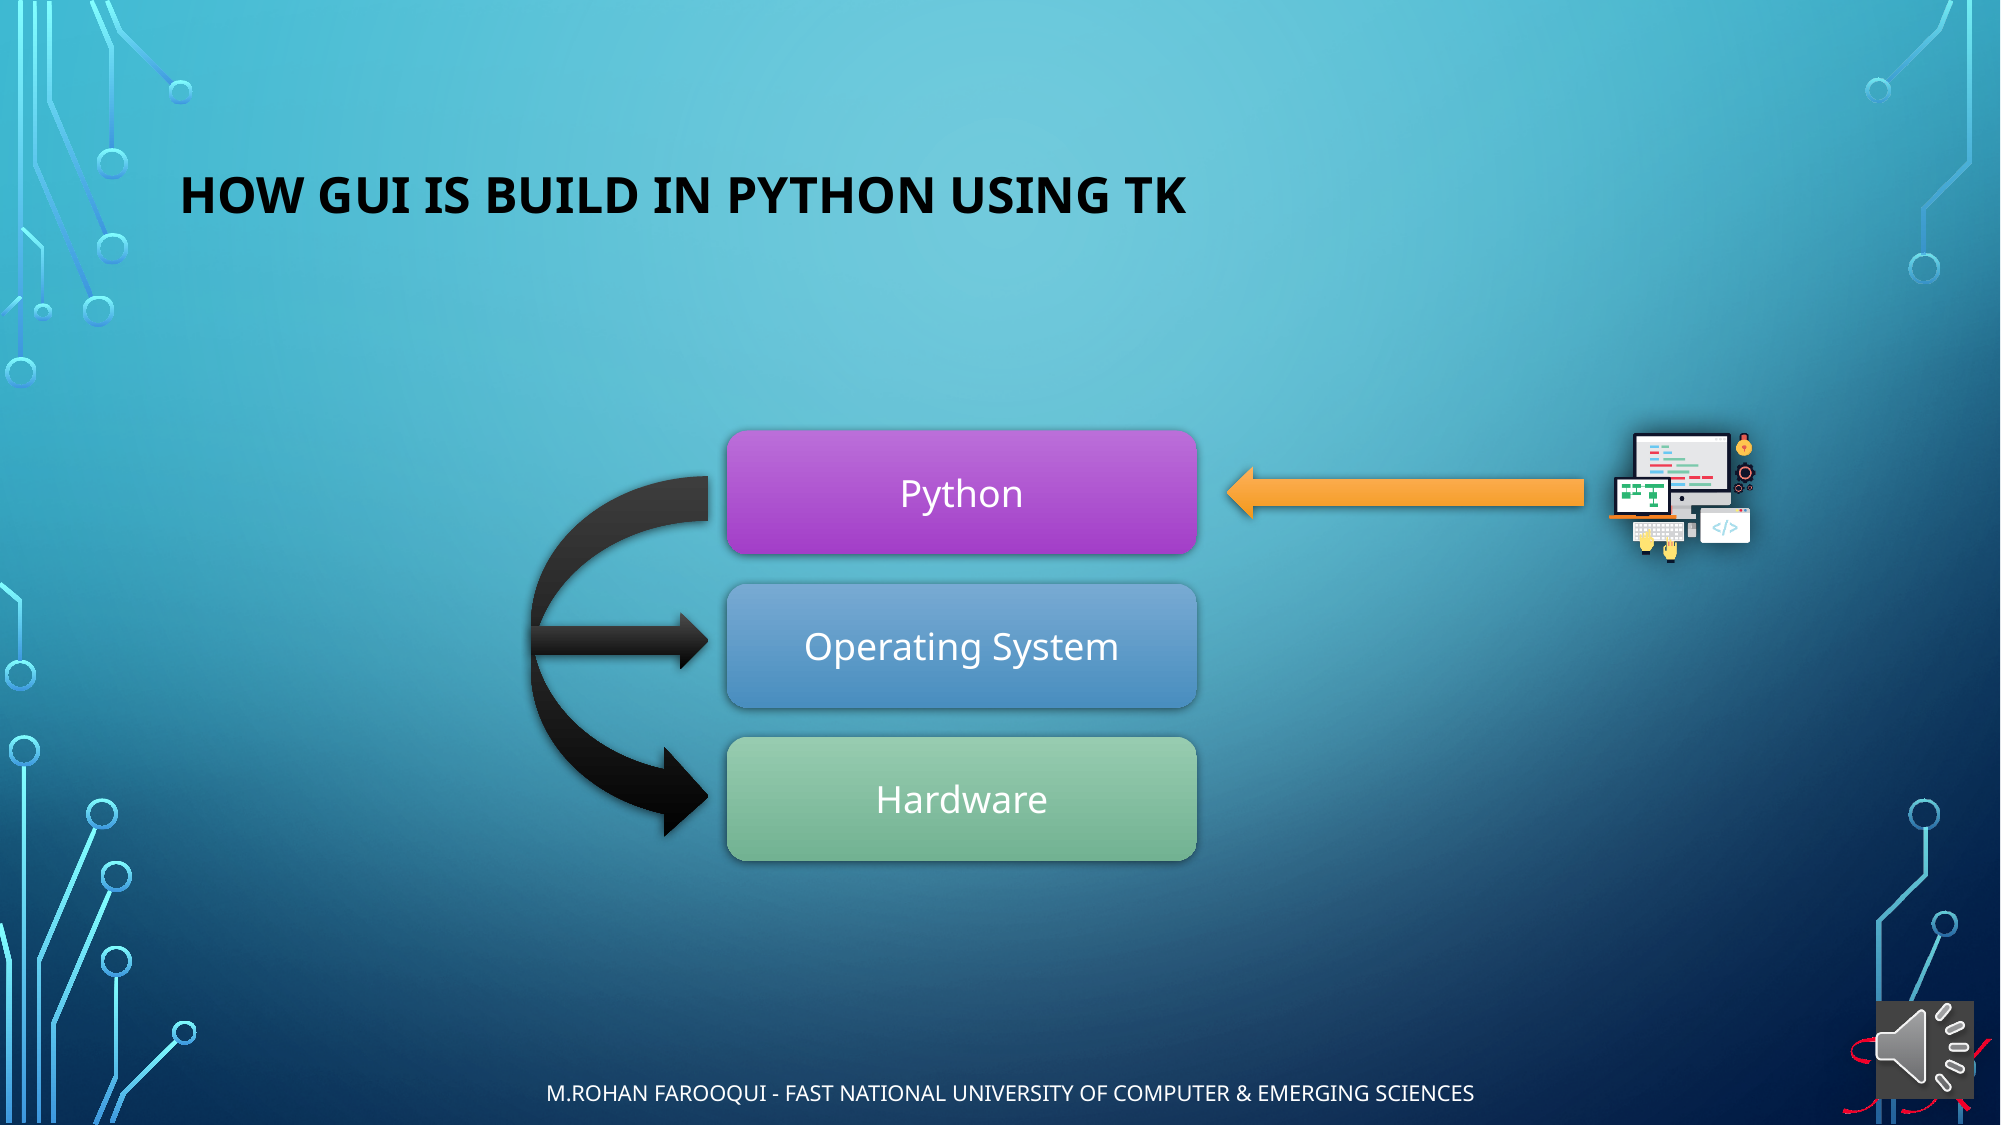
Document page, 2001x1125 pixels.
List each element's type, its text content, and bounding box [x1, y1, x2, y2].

picture [1831, 999, 2000, 1124]
text_box Operating System [726, 583, 1198, 708]
text_box How GUI is Build in Python using tk [164, 162, 1362, 257]
picture [1574, 385, 1790, 601]
text_box [1226, 466, 1551, 519]
text_box Python [726, 430, 1198, 555]
text_box [531, 612, 709, 669]
footer M.ROHAN FAROOQUI - FAST National University of Computer & Emerging Sciences [531, 1063, 1555, 1124]
text_box [531, 665, 709, 837]
text_box Hardware [726, 736, 1198, 861]
